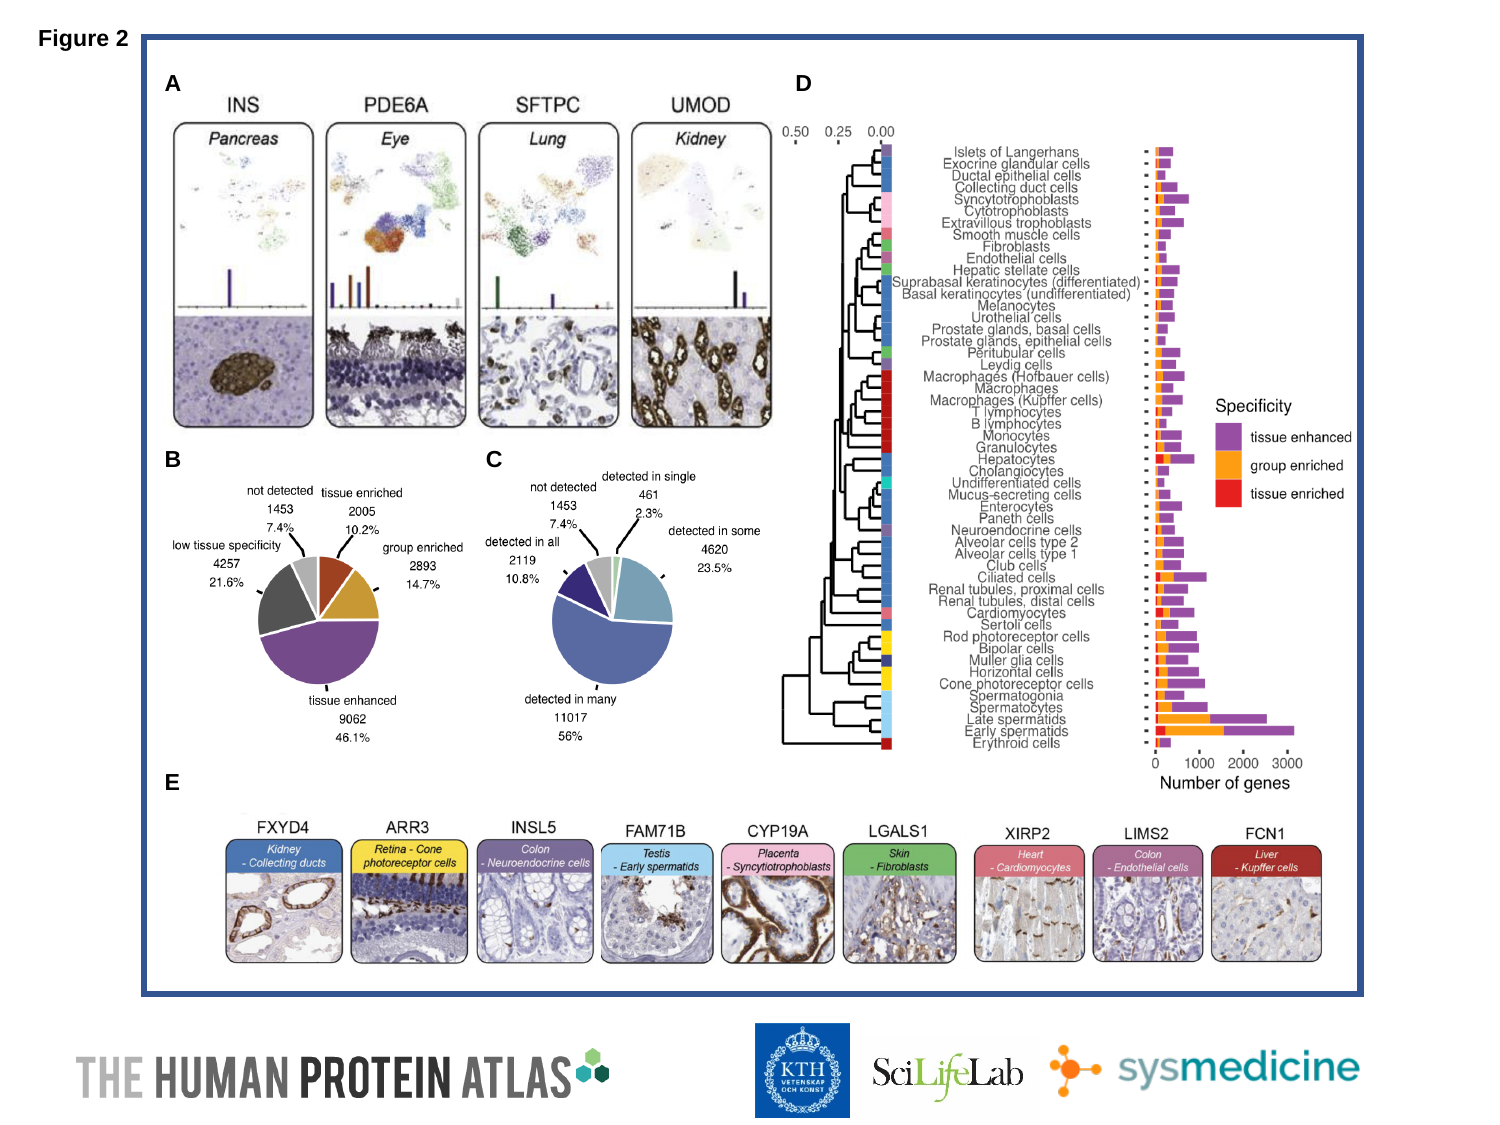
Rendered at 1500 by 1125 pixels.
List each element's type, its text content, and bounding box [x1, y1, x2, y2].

picture [755, 1023, 850, 1118]
picture [76, 1048, 609, 1098]
text_box Figure 2 [23, 15, 144, 59]
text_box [143, 37, 1361, 994]
picture [1049, 1044, 1360, 1098]
picture [856, 1036, 1040, 1119]
